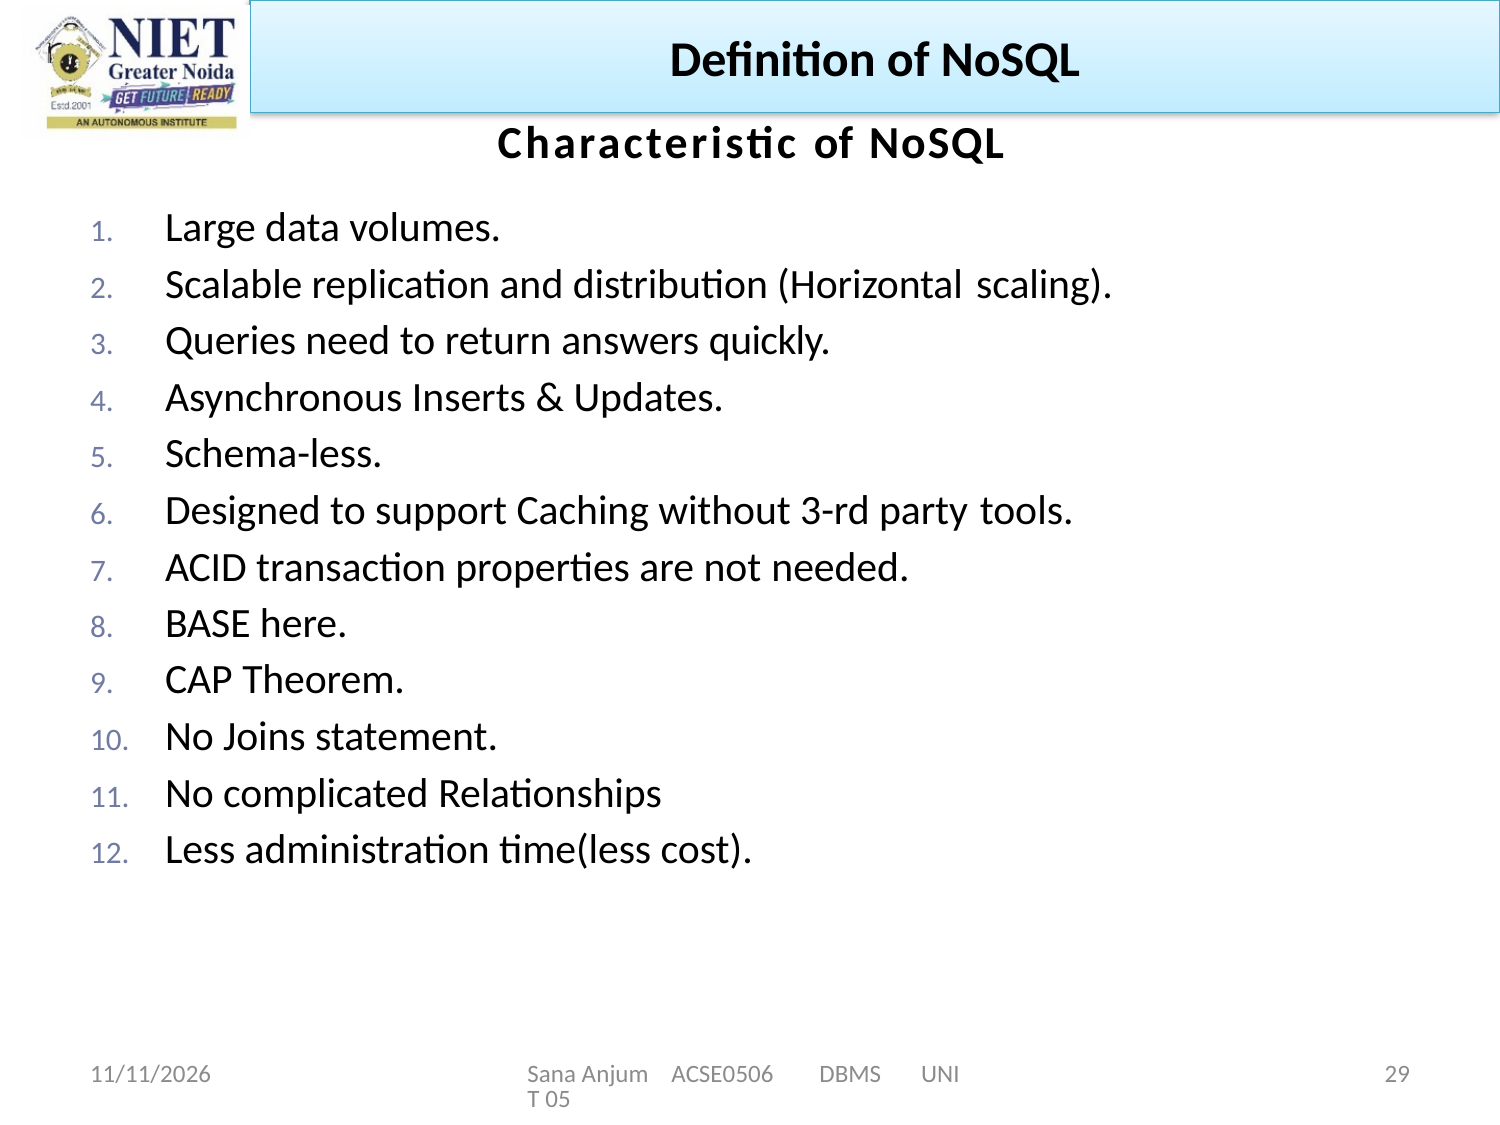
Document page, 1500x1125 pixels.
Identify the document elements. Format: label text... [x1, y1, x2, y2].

footer Sana Anjum ACSE0506 DBMS UNIT 05 [512, 1042, 988, 1103]
slide_number 29 [1074, 1042, 1425, 1103]
title Characteristic of NoSQL [75, 120, 1425, 234]
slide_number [75, 1042, 425, 1103]
picture [22, 5, 251, 140]
text_box Large data volumes. Scalable replication and distribution (Horizontal scaling). Queries need to return answers quickly. Asynchronous Inserts & Updates. Schema-less. Designed to support Caching without 3-rd party tools. ACID transaction properties are not needed. BASE here. CAP Theorem. No Joins statement. No complicated Relationships Less administration time(less cost). [87, 191, 1380, 872]
text_box Definition of NoSQL [249, 0, 1500, 113]
